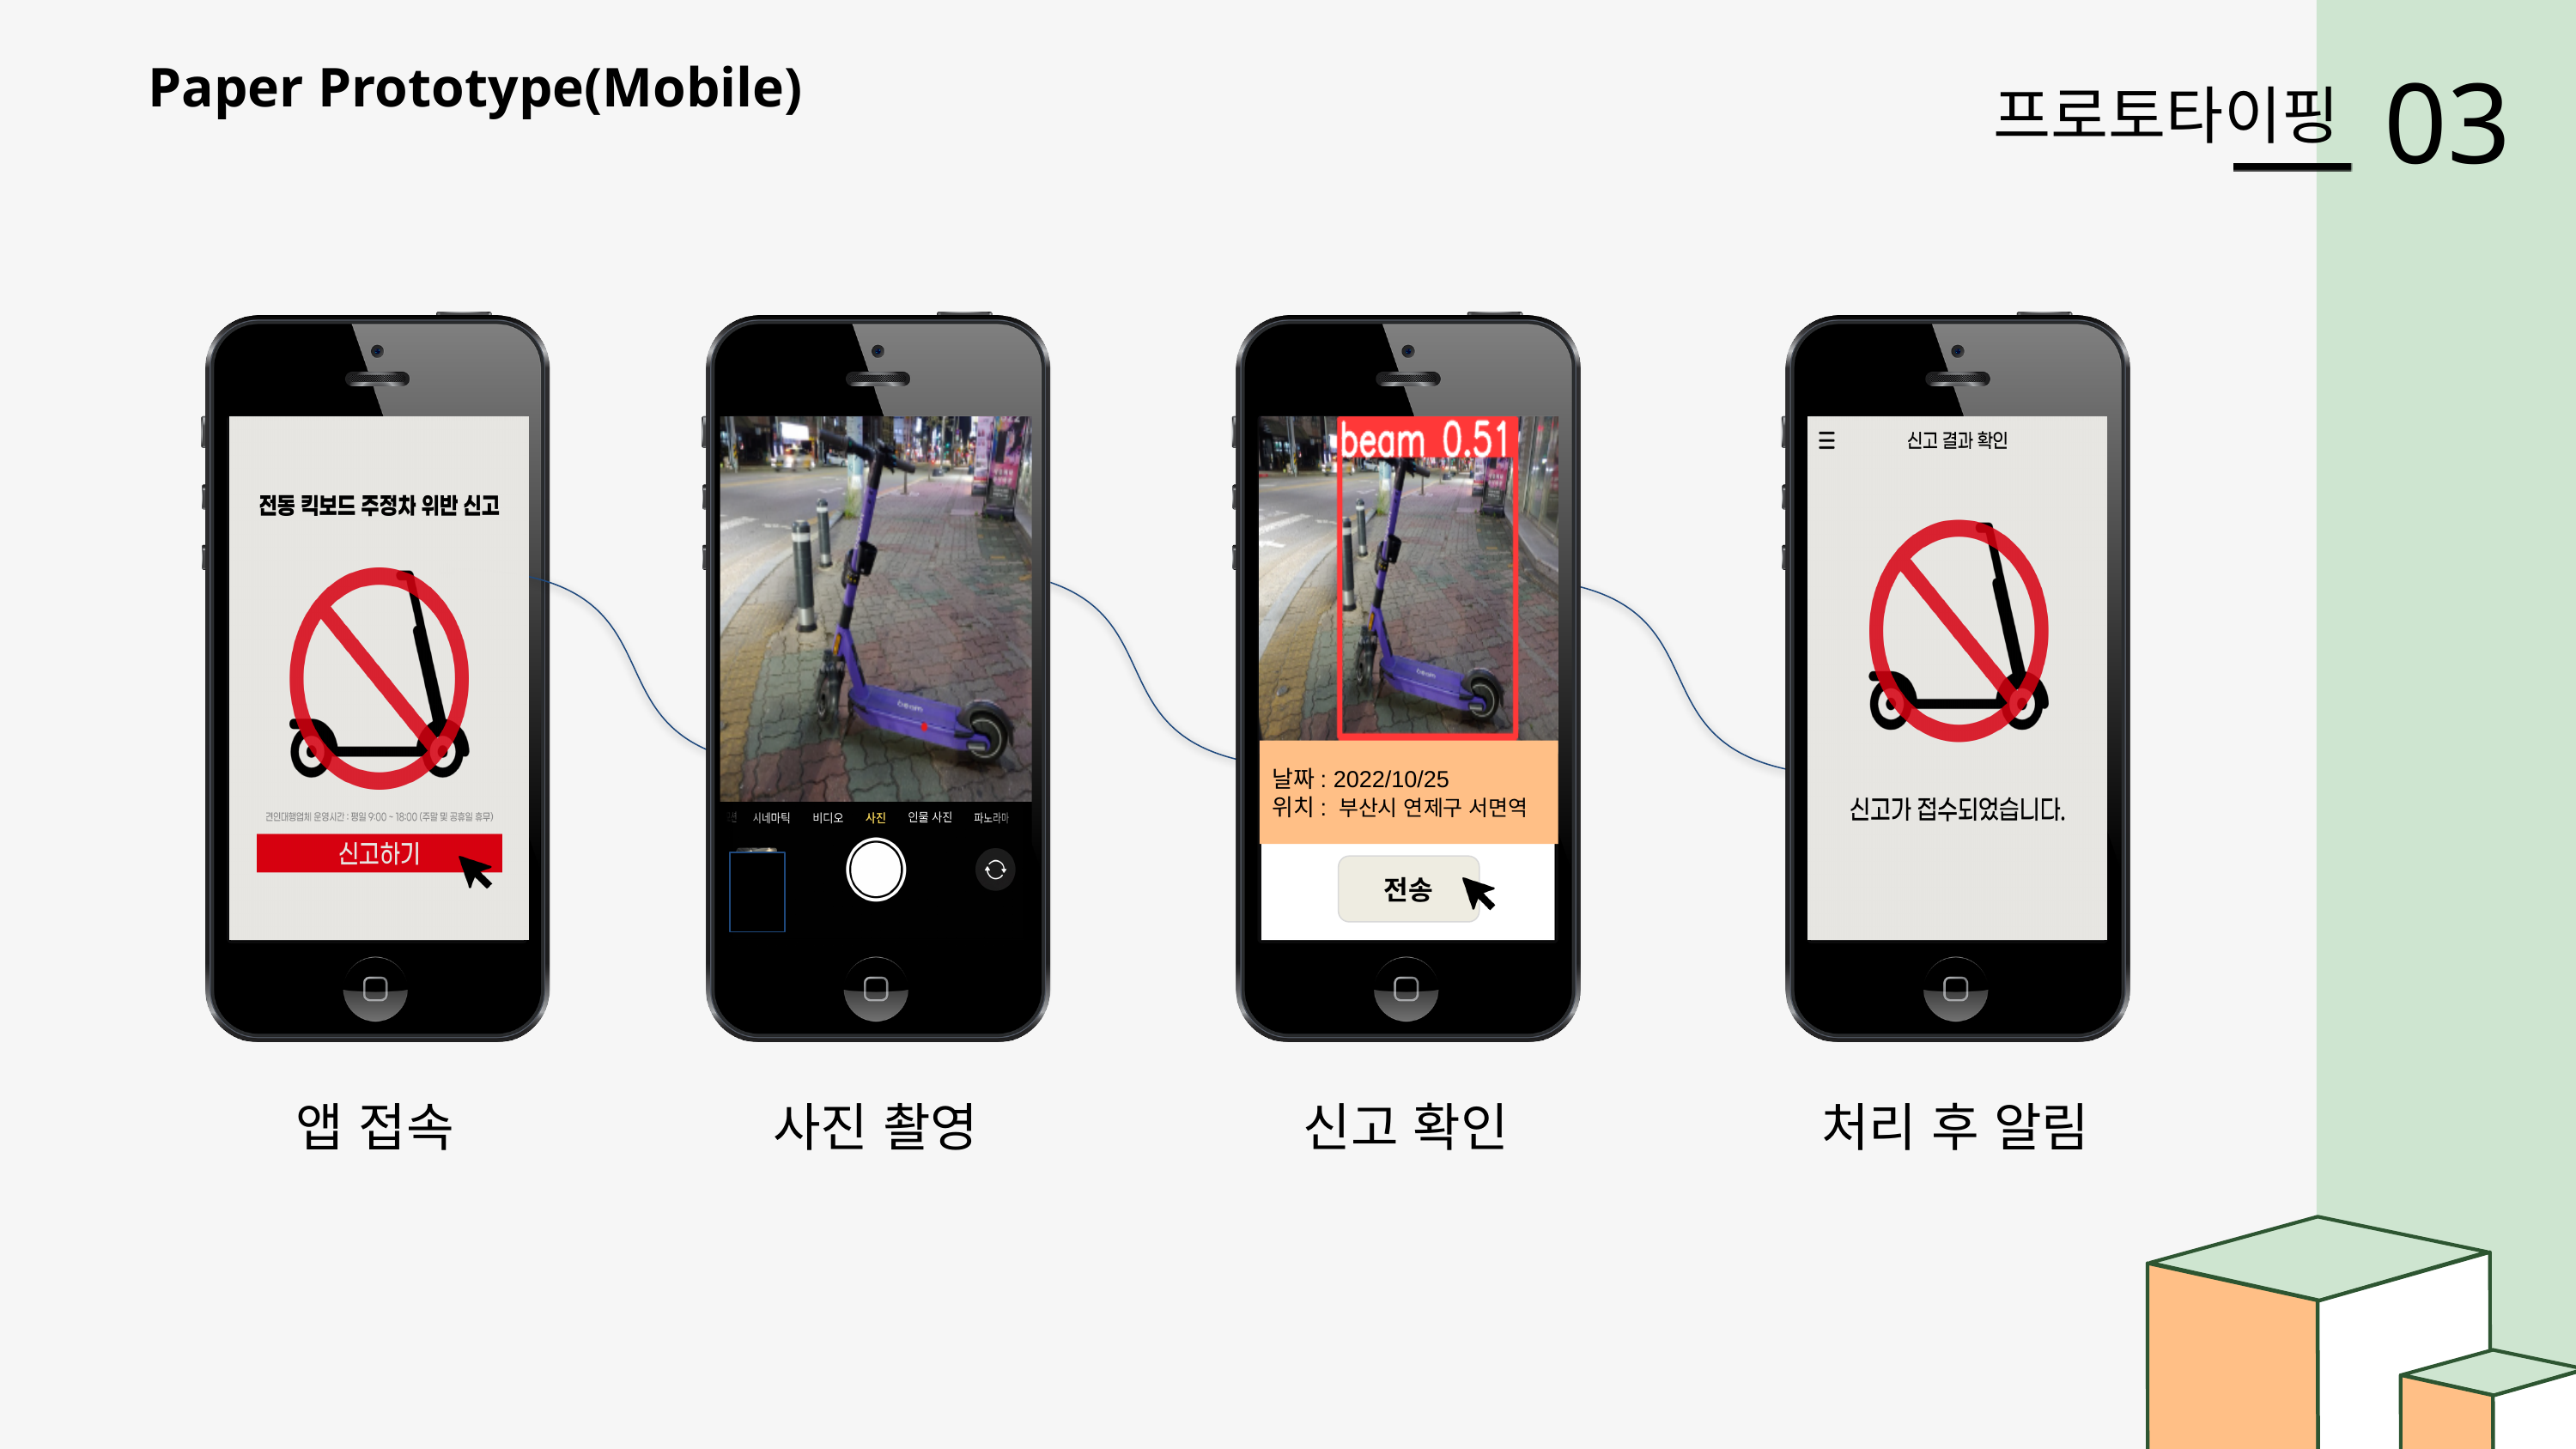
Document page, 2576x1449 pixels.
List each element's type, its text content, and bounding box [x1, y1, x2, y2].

picture [192, 312, 558, 1043]
picture [2233, 163, 2353, 172]
text_box 앱 접속 [176, 1088, 574, 1163]
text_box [693, 312, 1059, 1043]
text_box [1223, 312, 1589, 1043]
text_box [532, 568, 689, 768]
text_box 처리 후 알림 [1756, 1088, 2155, 1163]
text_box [1772, 312, 2139, 1043]
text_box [1061, 568, 1218, 768]
text_box Paper Prototype(Mobile) [63, 46, 889, 124]
text_box 03 [2371, 46, 2563, 193]
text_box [2147, 1216, 2576, 1449]
text_box [2316, 0, 2576, 1215]
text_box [1592, 577, 1768, 777]
text_box 사진 촬영 [677, 1088, 1075, 1163]
text_box 신고 확인 [1206, 1088, 1606, 1163]
text_box 프로토타이핑 [1735, 70, 2353, 158]
